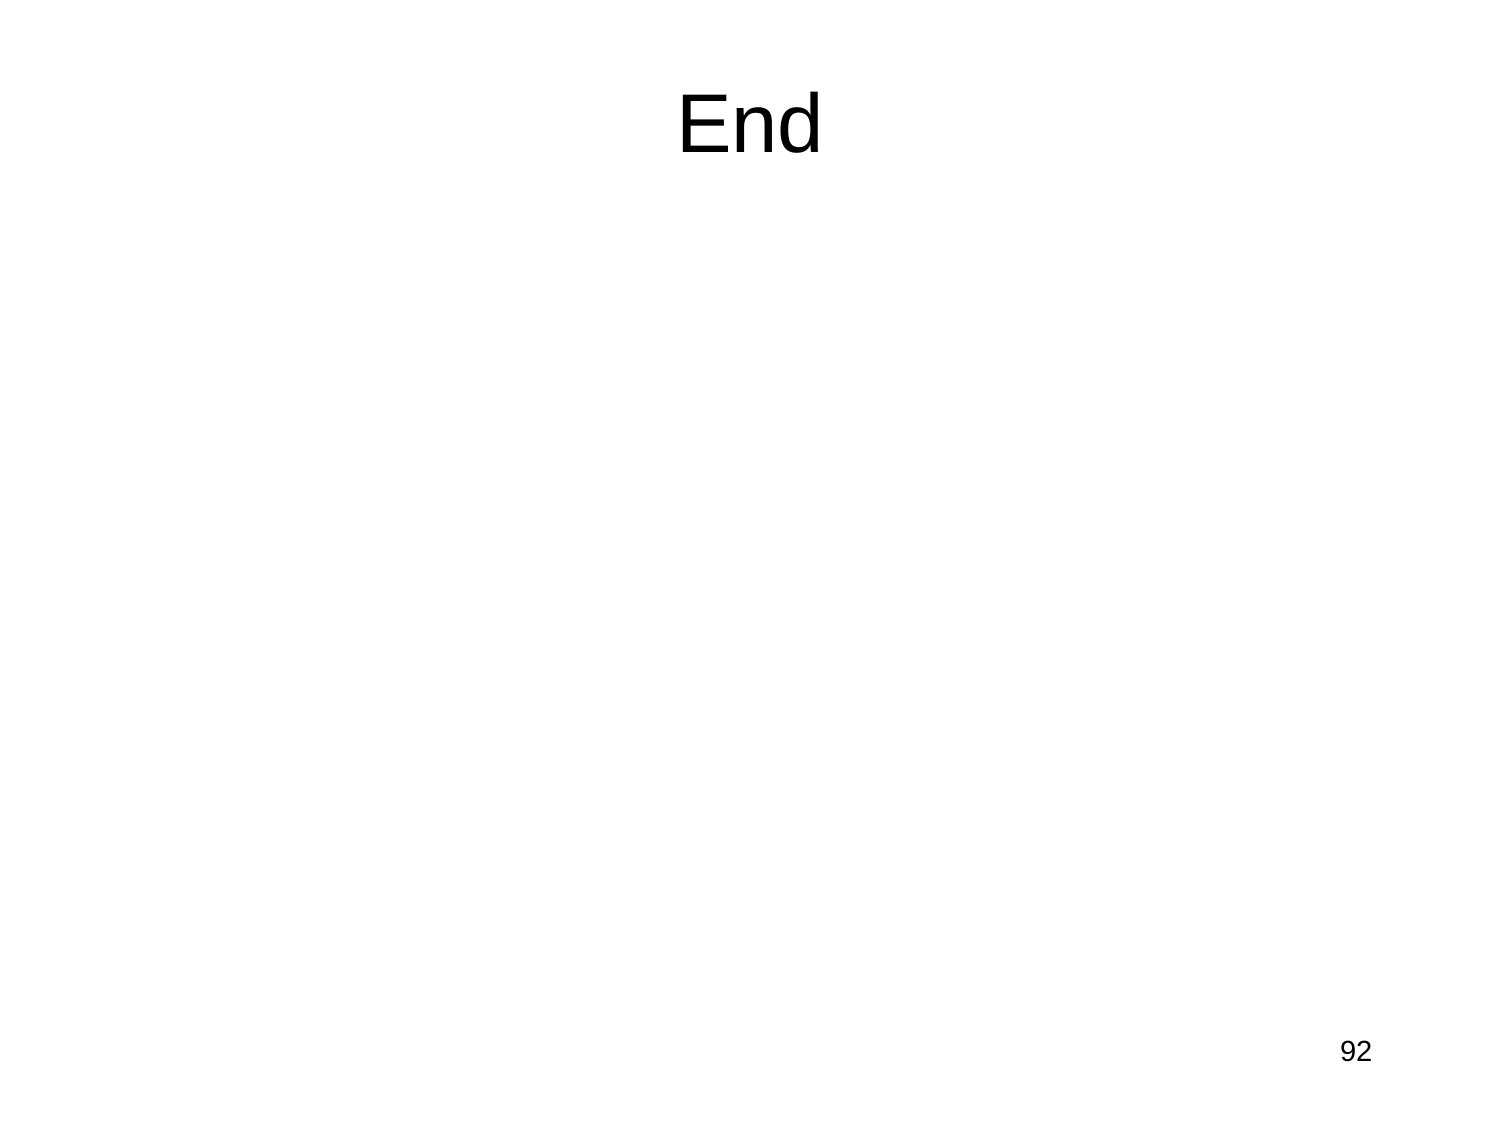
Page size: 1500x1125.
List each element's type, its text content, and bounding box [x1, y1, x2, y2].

slide_number 92 [1074, 1024, 1388, 1101]
title End [112, 37, 1388, 201]
